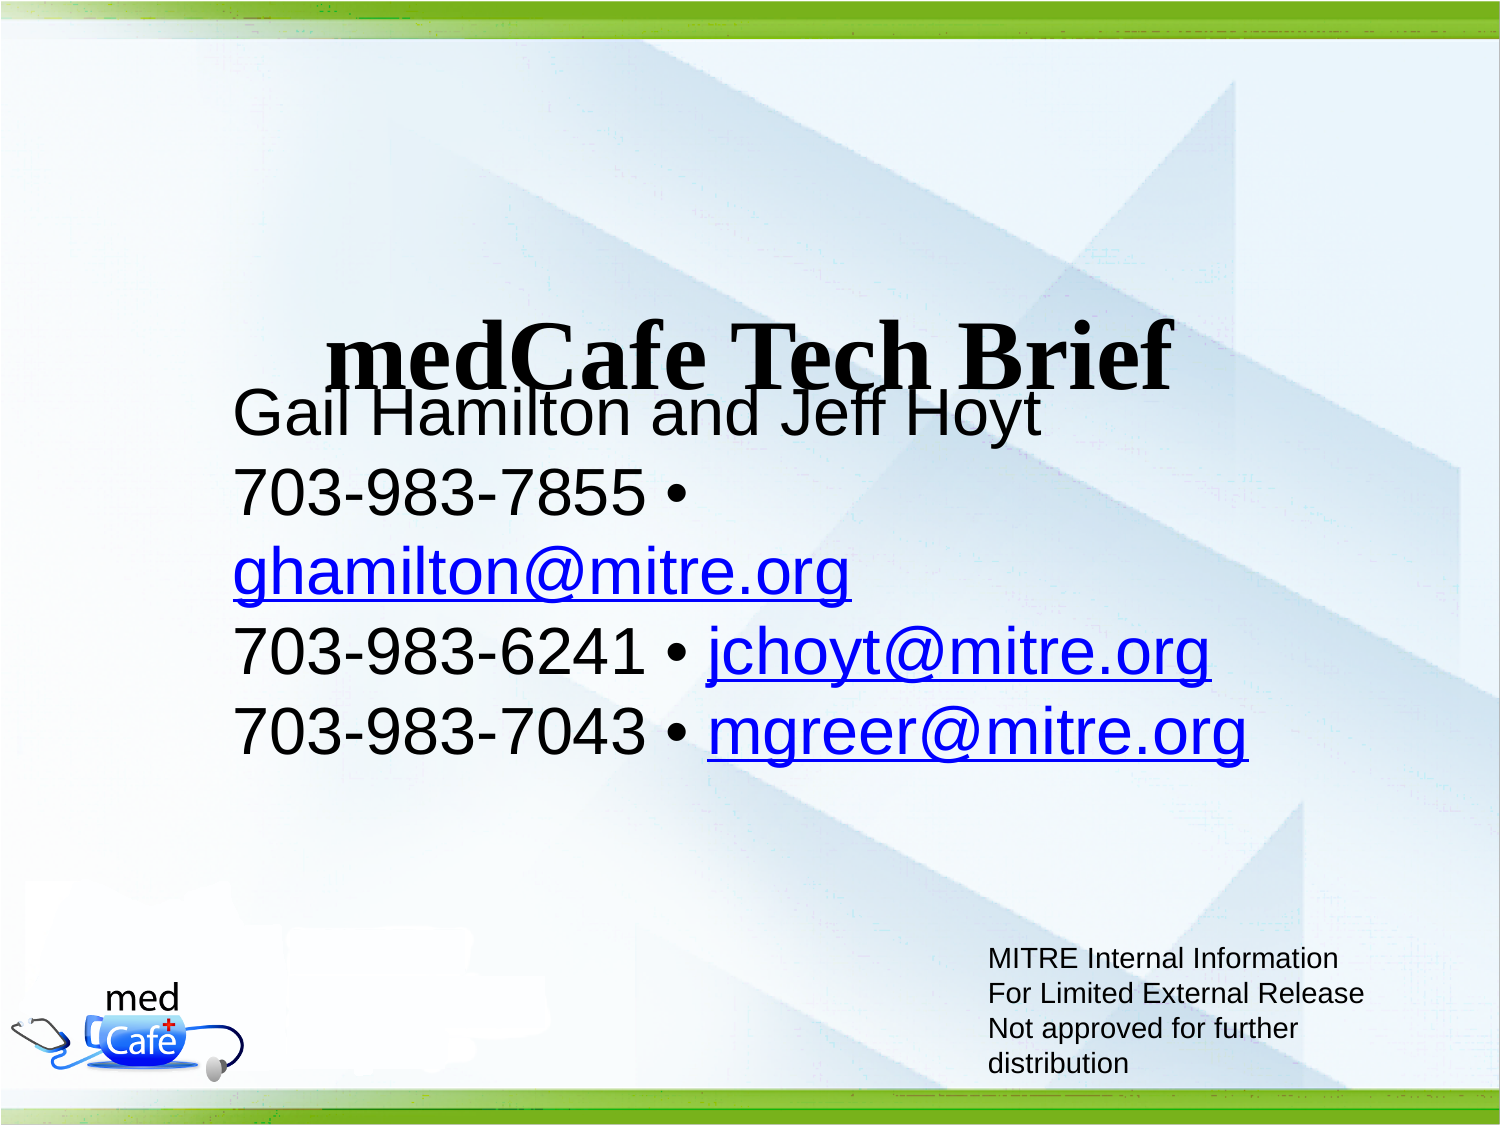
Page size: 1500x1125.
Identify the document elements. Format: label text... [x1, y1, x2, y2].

text_box MITRE Internal Information For Limited External Release Not approved for further distribution [973, 931, 1459, 1087]
title medCafe Tech Brief [112, 224, 1388, 413]
subtitle Gail Hamilton and Jeff Hoyt 703-983-7855 • ghamilton@mitre.org 703-983-6241 • jchoyt@mitre.org 703-983-7043 • mgreer@mitre.org [224, 234, 1276, 902]
picture [0, 0, 1500, 1125]
